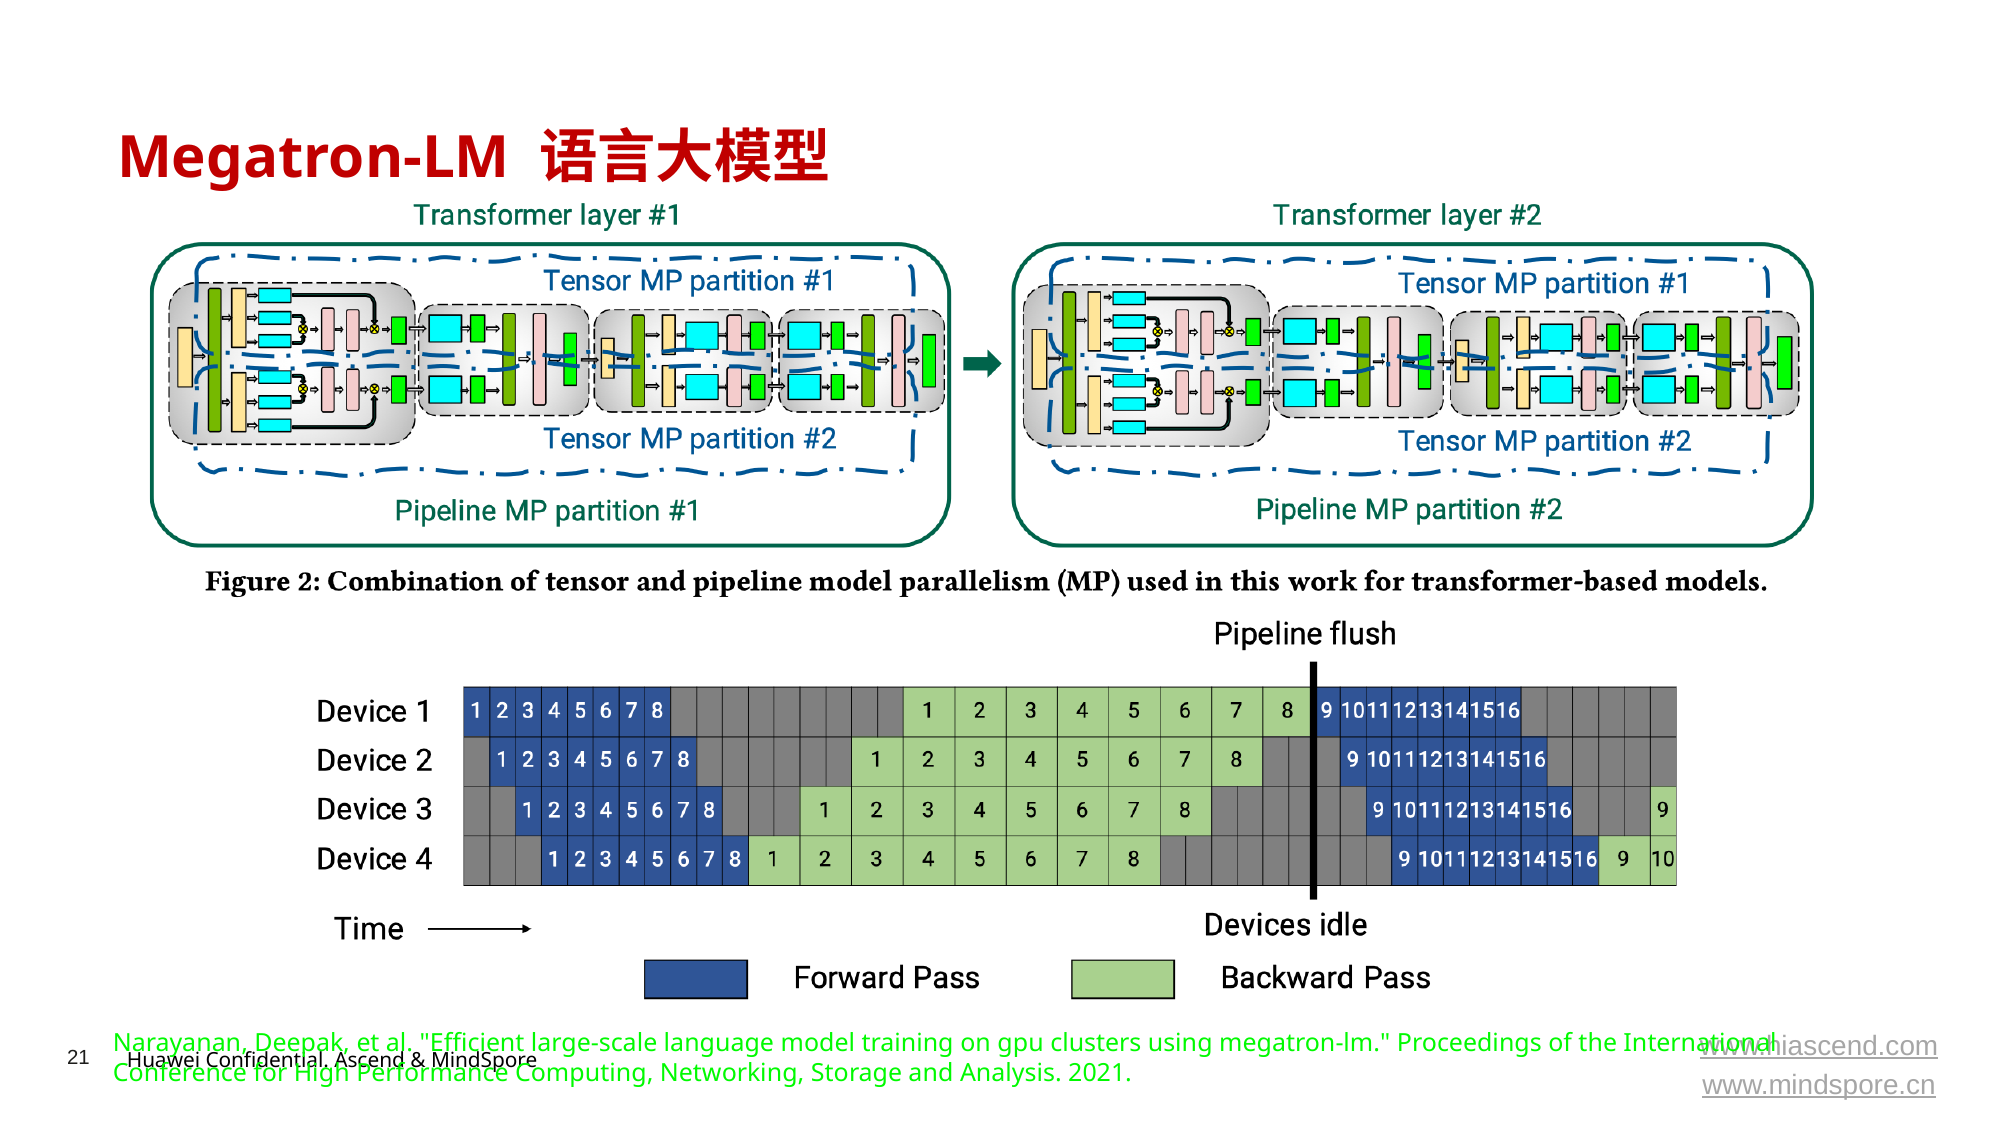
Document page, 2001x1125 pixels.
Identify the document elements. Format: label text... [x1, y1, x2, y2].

picture [117, 176, 1886, 1013]
text_box Narayanan, Deepak, et al. "Efficient large-scale language model training on gpu clusters using megatron-lm." Proceedings of the International Conference for High Performance Computing, Networking, Storage and Analysis. 2021. [96, 1018, 1898, 1094]
title Megatron-LM 语言大模型 [102, 111, 1901, 209]
